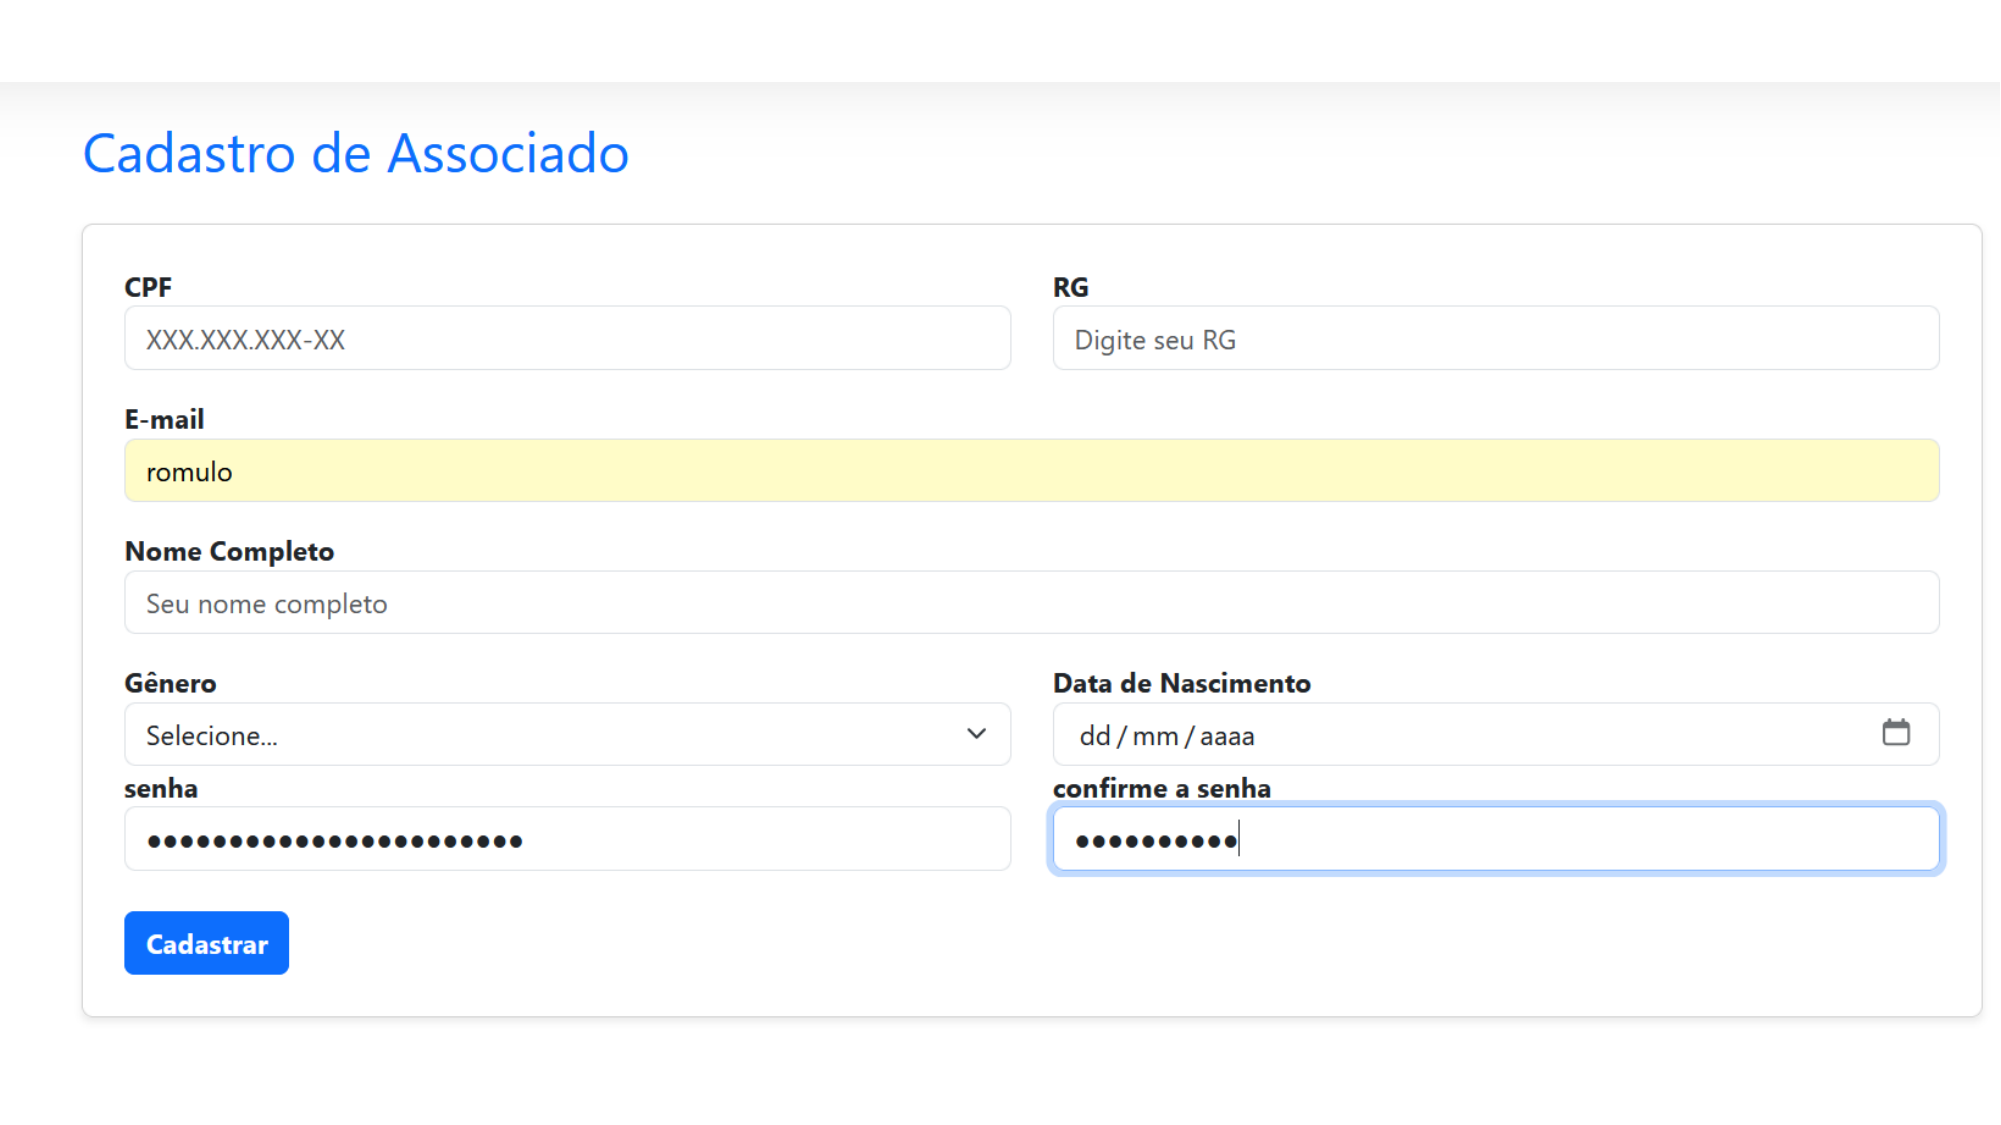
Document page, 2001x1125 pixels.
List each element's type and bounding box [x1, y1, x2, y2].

picture [0, 82, 2000, 1043]
